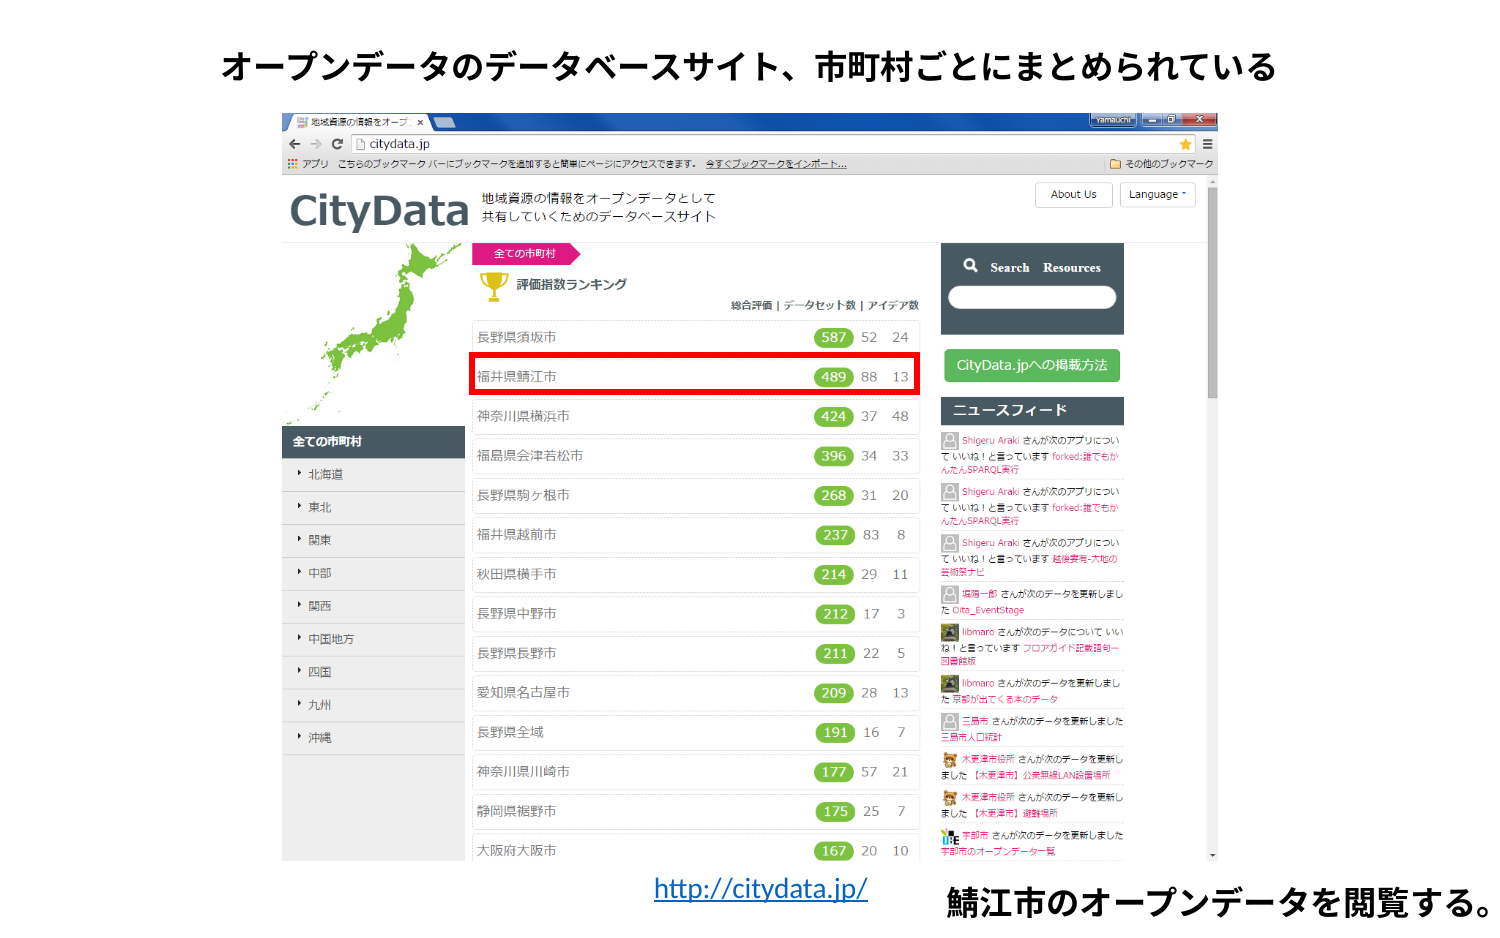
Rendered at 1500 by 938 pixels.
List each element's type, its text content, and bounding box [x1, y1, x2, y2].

text_box オープンデータのデータベースサイト、市町村ごとにまとめられている [205, 38, 1294, 94]
text_box http://citydata.jp/ [639, 861, 883, 912]
picture [282, 113, 1218, 861]
text_box 鯖江市のオープンデータを閲覧する。 [932, 875, 1500, 930]
